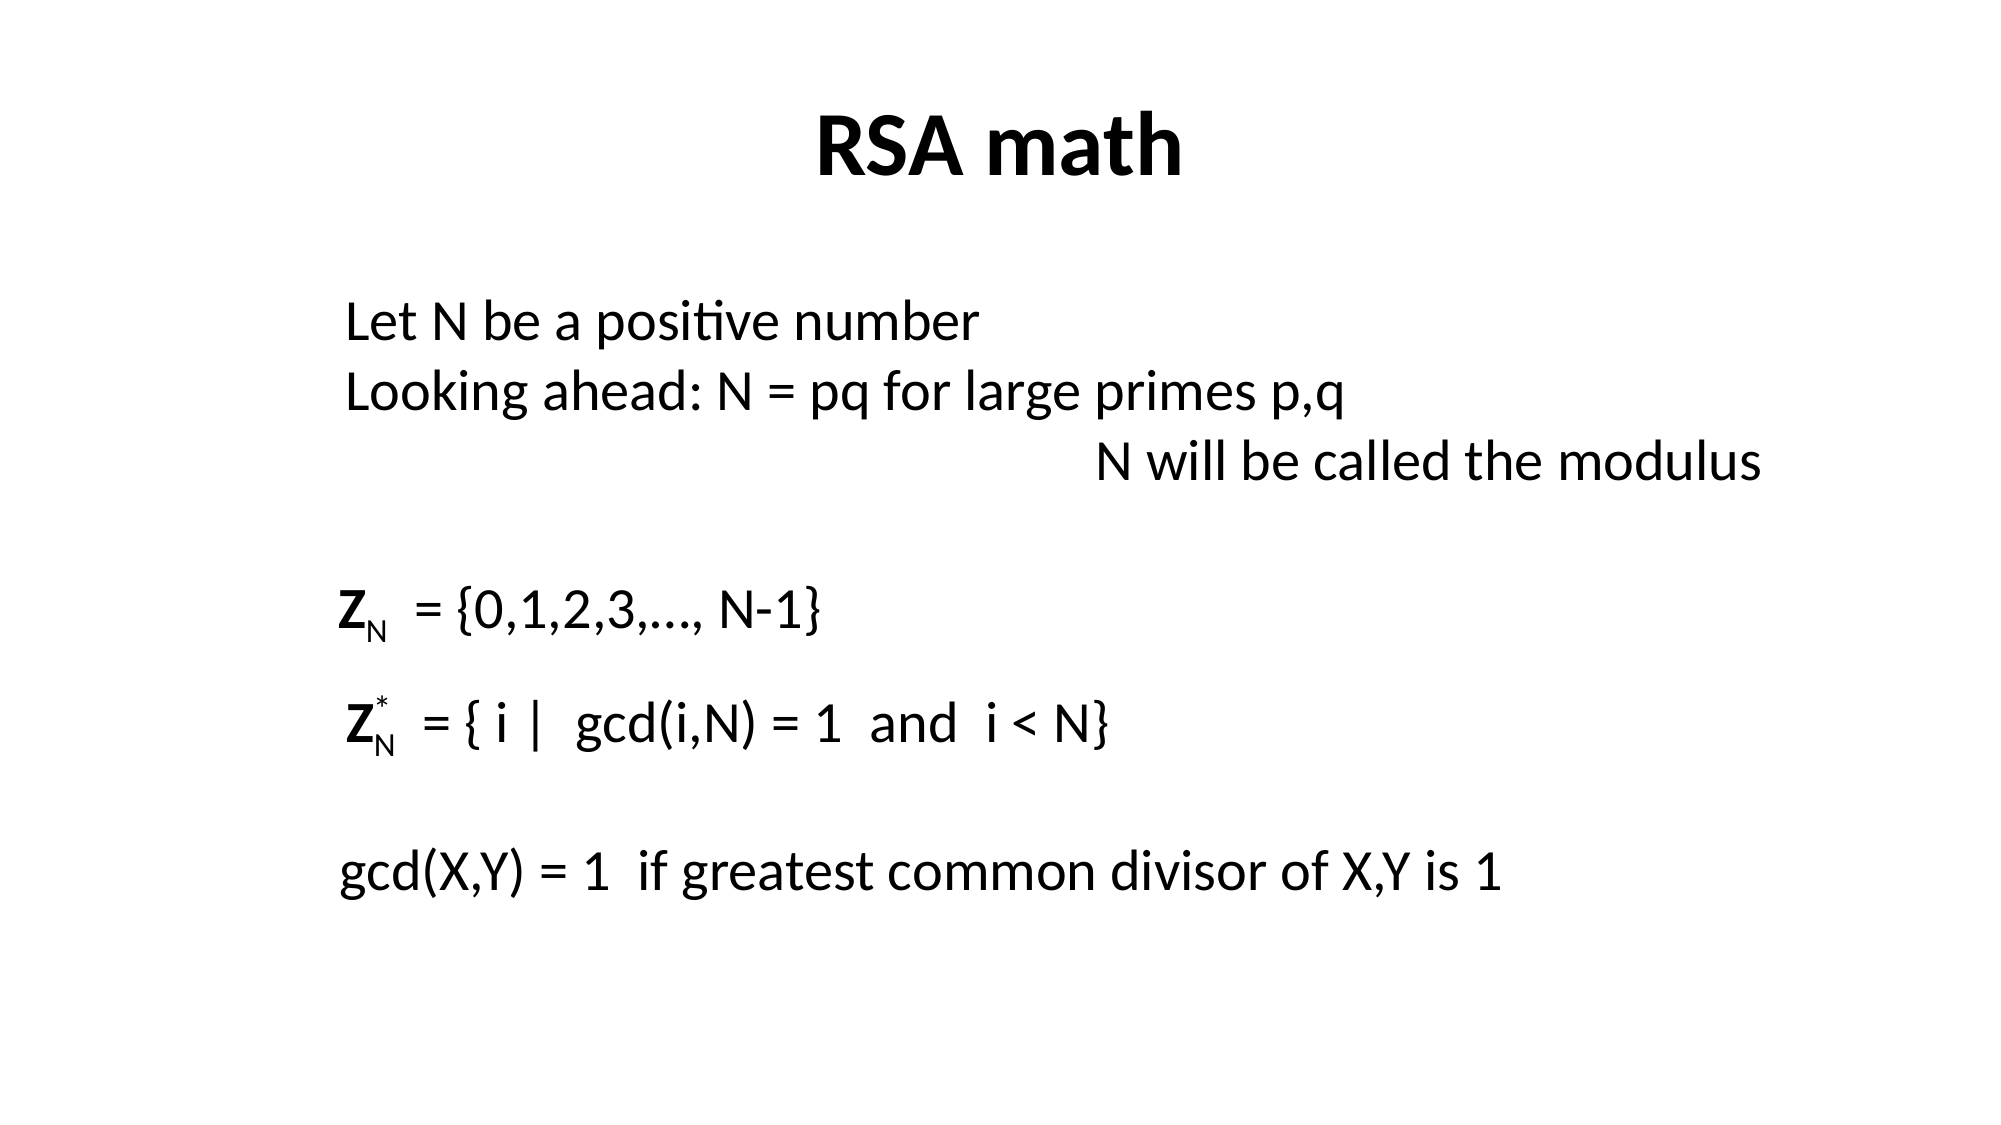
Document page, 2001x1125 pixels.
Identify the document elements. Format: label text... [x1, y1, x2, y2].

text_box Let N be a positive number Looking ahead: N = pq for large primes p,q N will be called the modulus [330, 275, 1778, 500]
text_box ZN = {0,1,2,3,…, N-1} [323, 562, 837, 657]
text_box ZN = { i | gcd(i,N) = 1 and i < N} [331, 676, 1126, 772]
title RSA math [99, 45, 1900, 233]
text_box gcd(X,Y) = 1 if greatest common divisor of X,Y is 1 [324, 825, 1638, 910]
